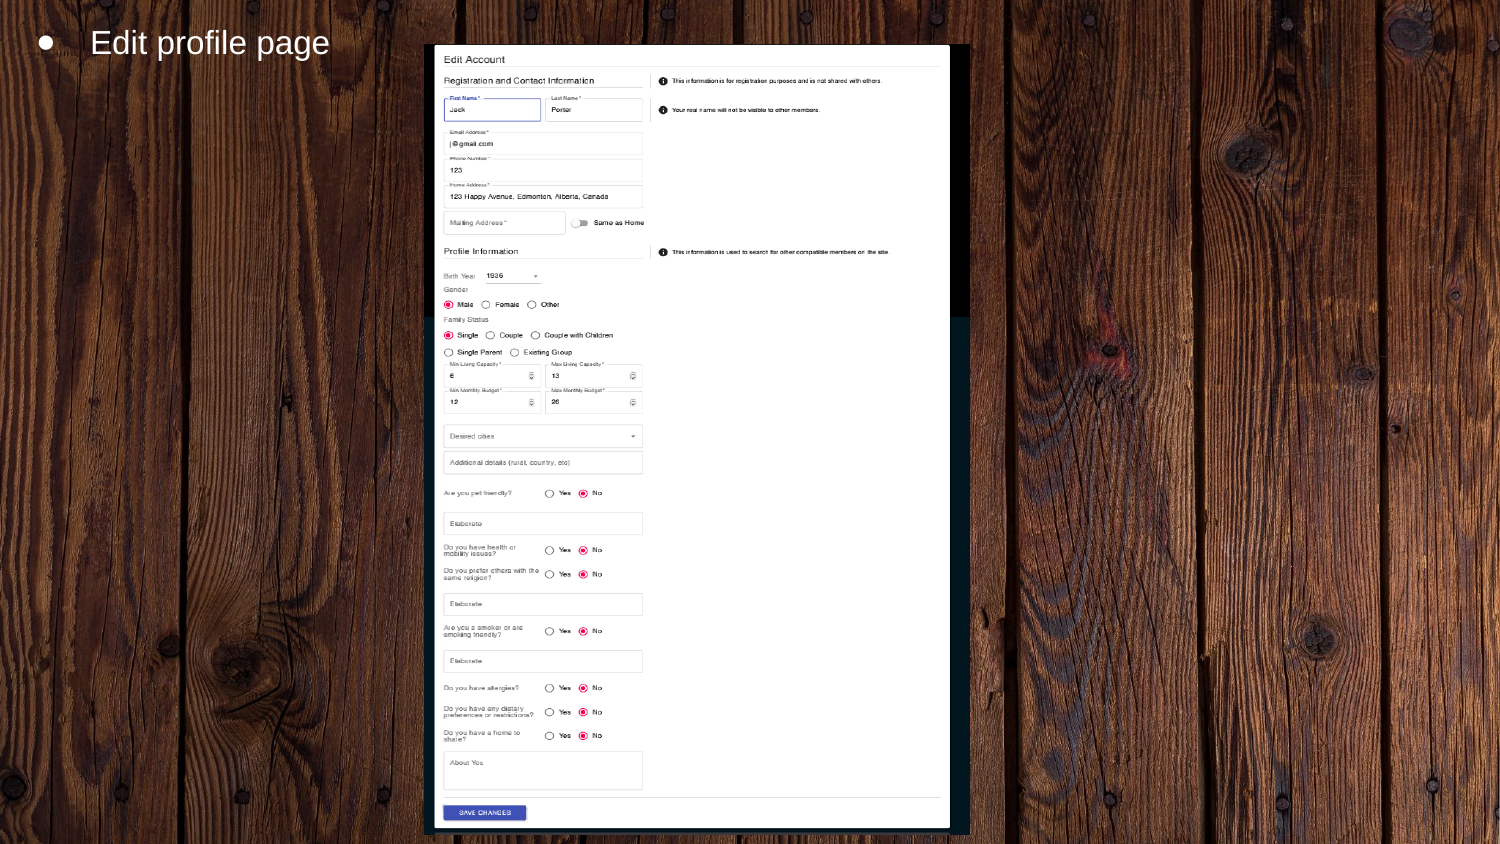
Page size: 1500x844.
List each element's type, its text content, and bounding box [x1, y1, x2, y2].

picture [0, 0, 1500, 844]
text_box Edit profile page [0, 0, 493, 76]
